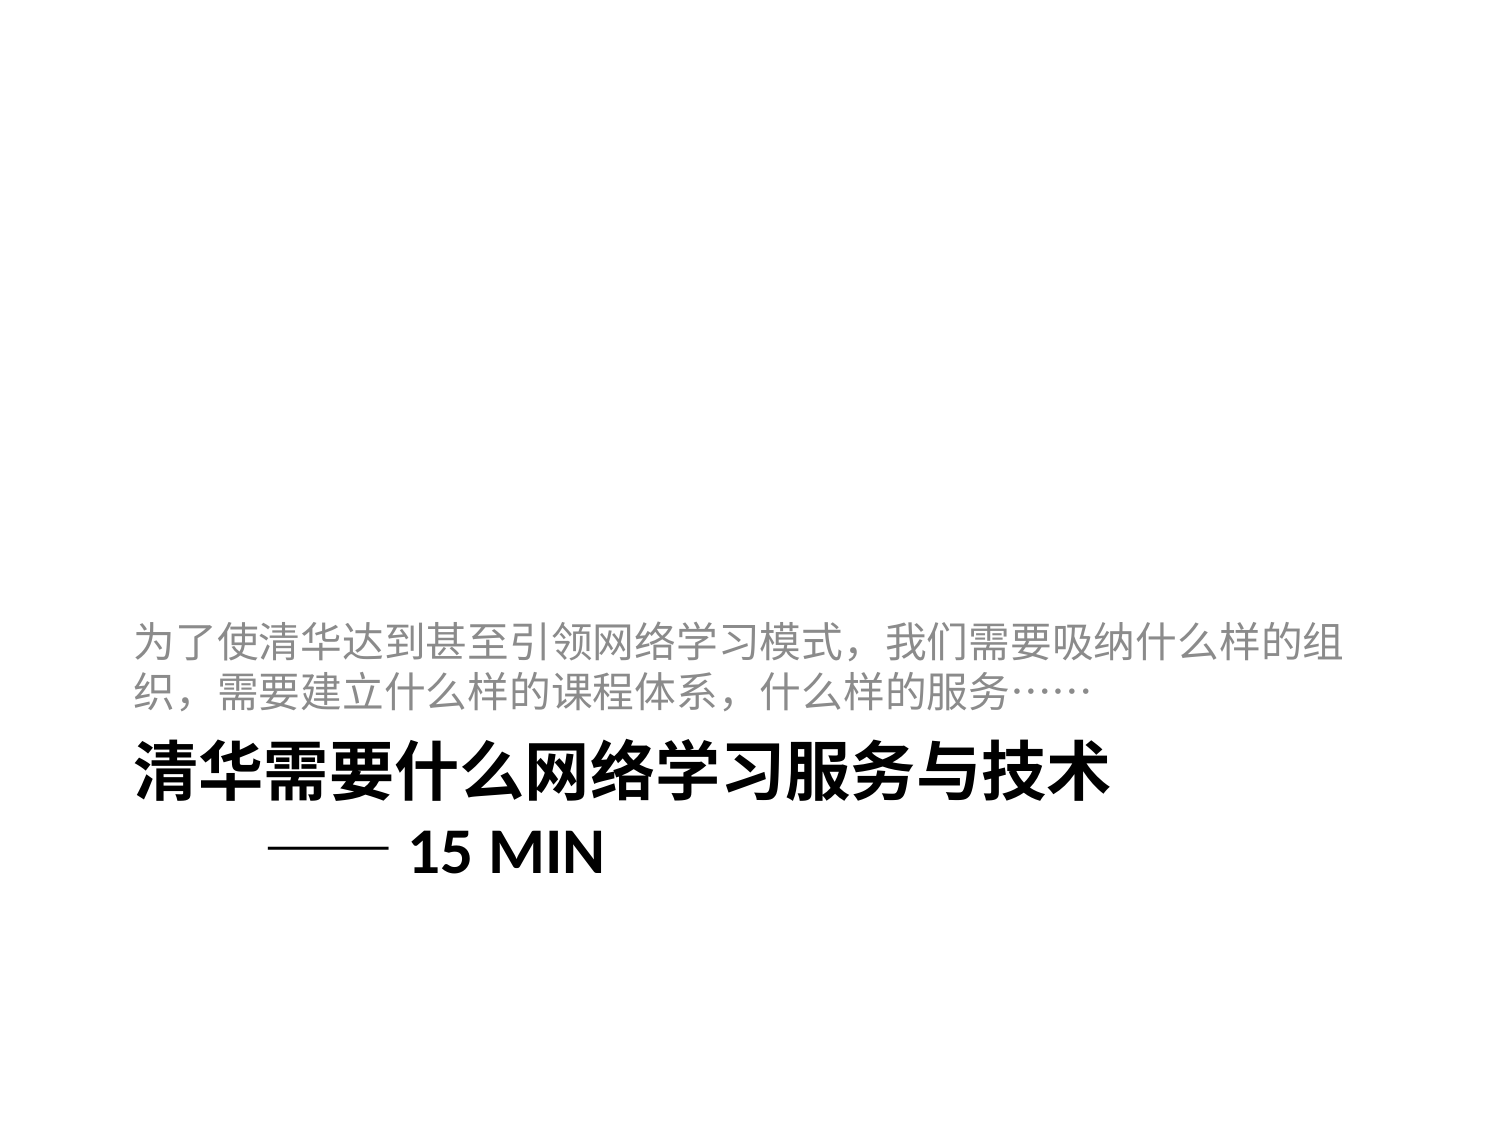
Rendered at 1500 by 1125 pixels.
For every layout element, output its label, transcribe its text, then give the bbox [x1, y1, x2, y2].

list 为了使清华达到甚至引领网络学习模式，我们需要吸纳什么样的组织，需要建立什么样的课程体系，什么样的服务⋯⋯ [118, 476, 1394, 723]
title 清华需要什么网络学习服务与技术 ——15 min [118, 723, 1394, 947]
